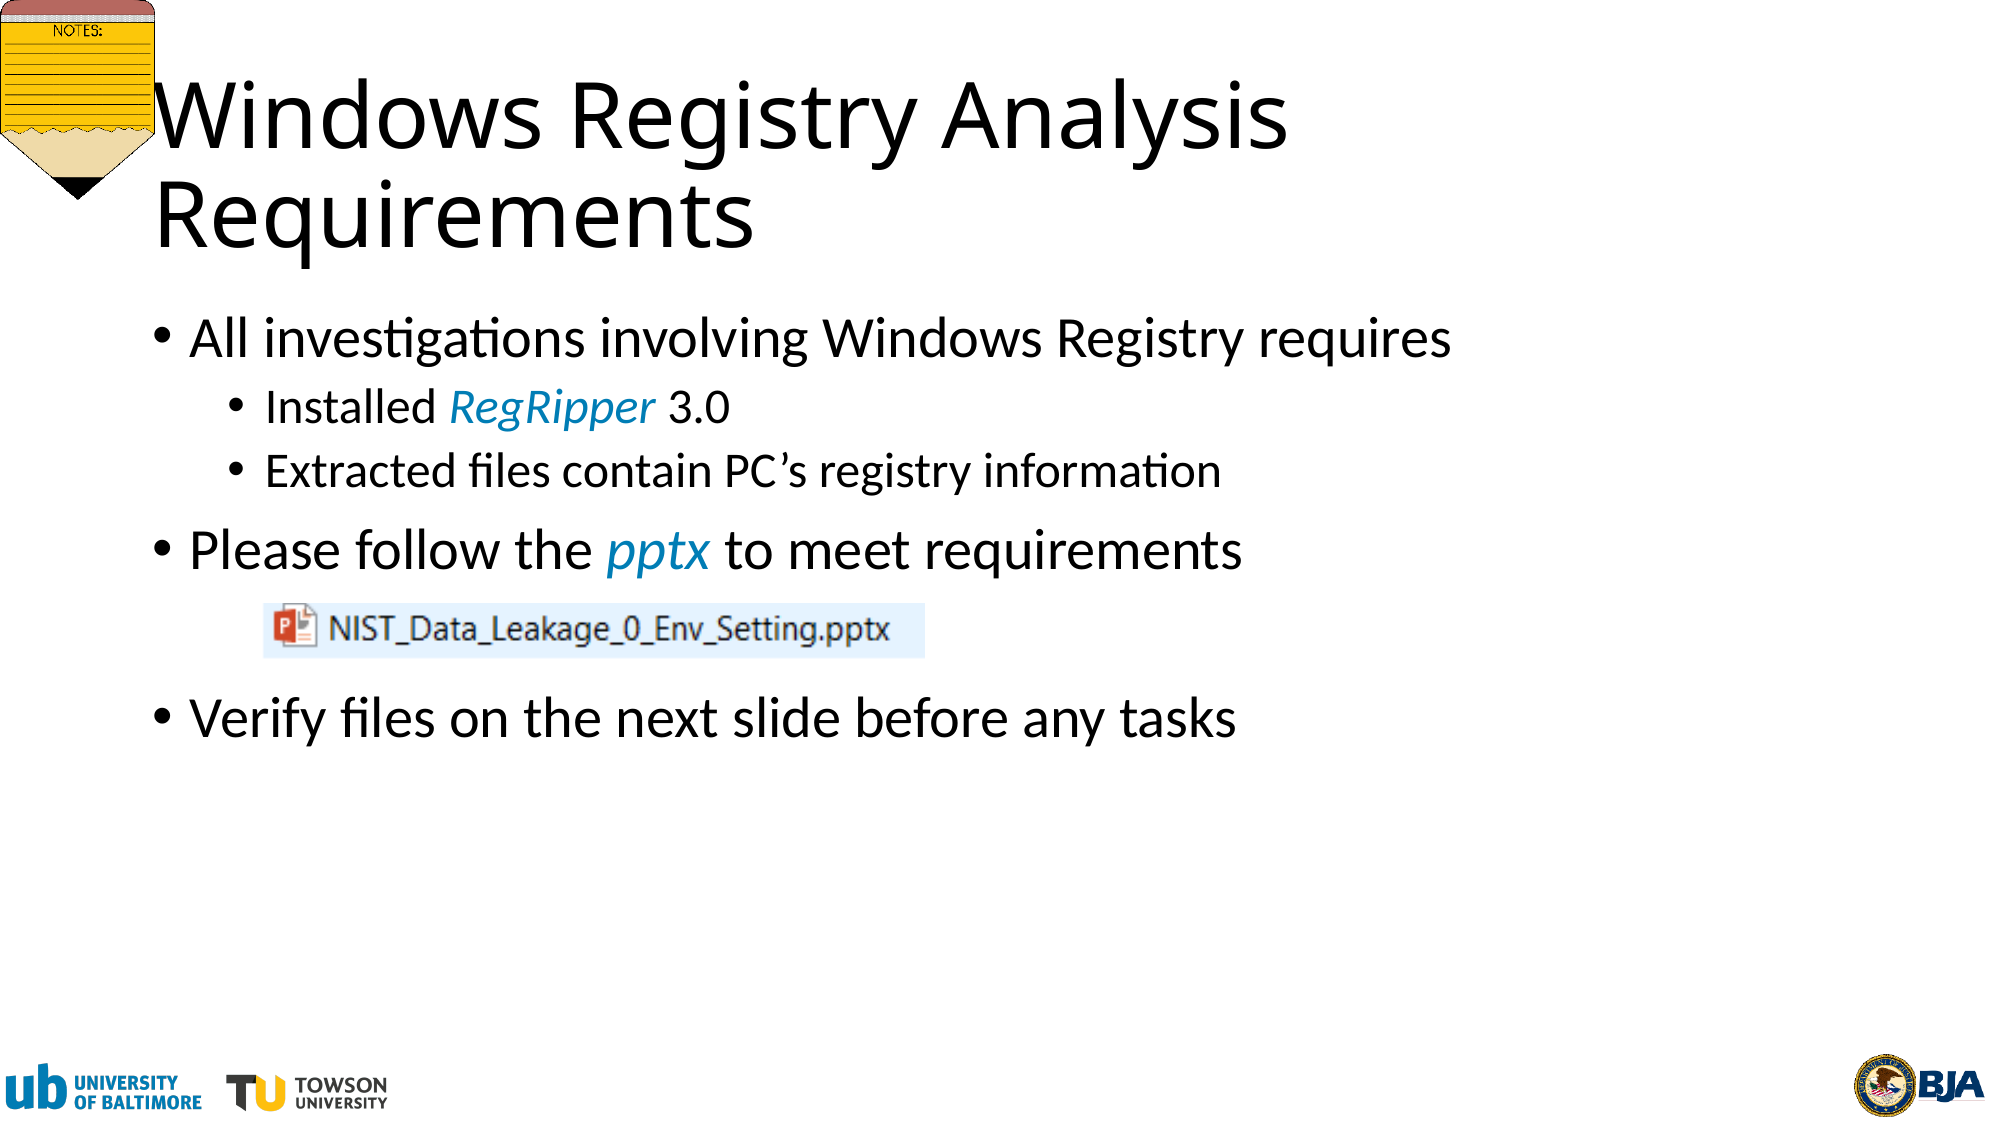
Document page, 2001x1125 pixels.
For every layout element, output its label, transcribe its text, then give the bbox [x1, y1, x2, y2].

picture [0, 1031, 407, 1125]
list All investigations involving Windows Registry requires Installed RegRipper 3.0 Extracted files contain PC’s registry information Please follow the pptx to meet requirements Verify files on the next slide before any tasks [137, 299, 1885, 891]
picture [0, 0, 155, 200]
title Windows Registry Analysis Requirements [137, 59, 1863, 278]
picture [1854, 1054, 1986, 1117]
picture [253, 603, 925, 661]
